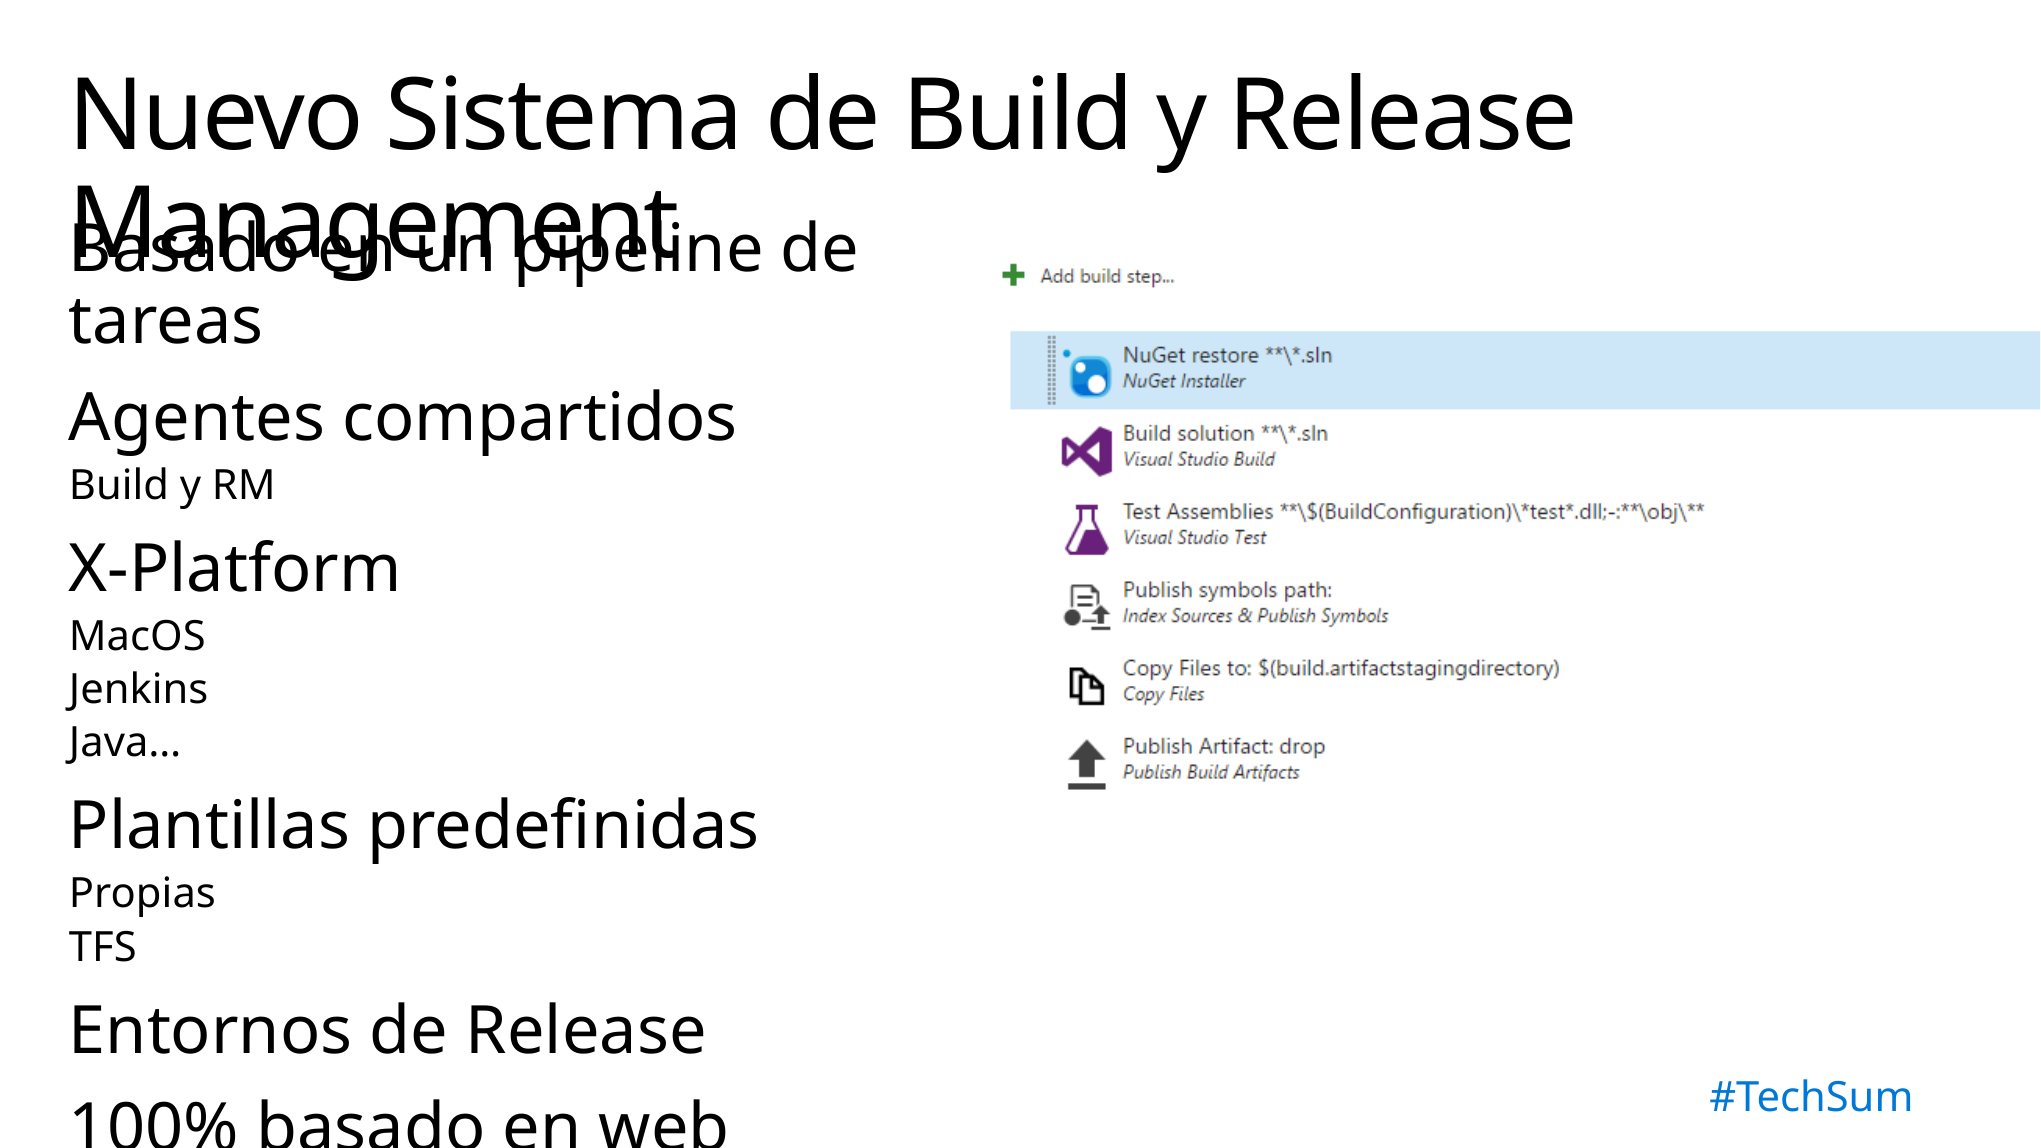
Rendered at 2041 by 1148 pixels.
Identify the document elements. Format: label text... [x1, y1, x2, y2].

list Basado en un pipeline de tareas Agentes compartidos Build y RM X-Platform MacOS Jenkins Java… Plantillas predefinidas Propias TFS Entornos de Release 100% basado en web [45, 198, 1058, 1125]
title Nuevo Sistema de Build y Release Management [45, 48, 1996, 199]
picture [994, 235, 2041, 1037]
